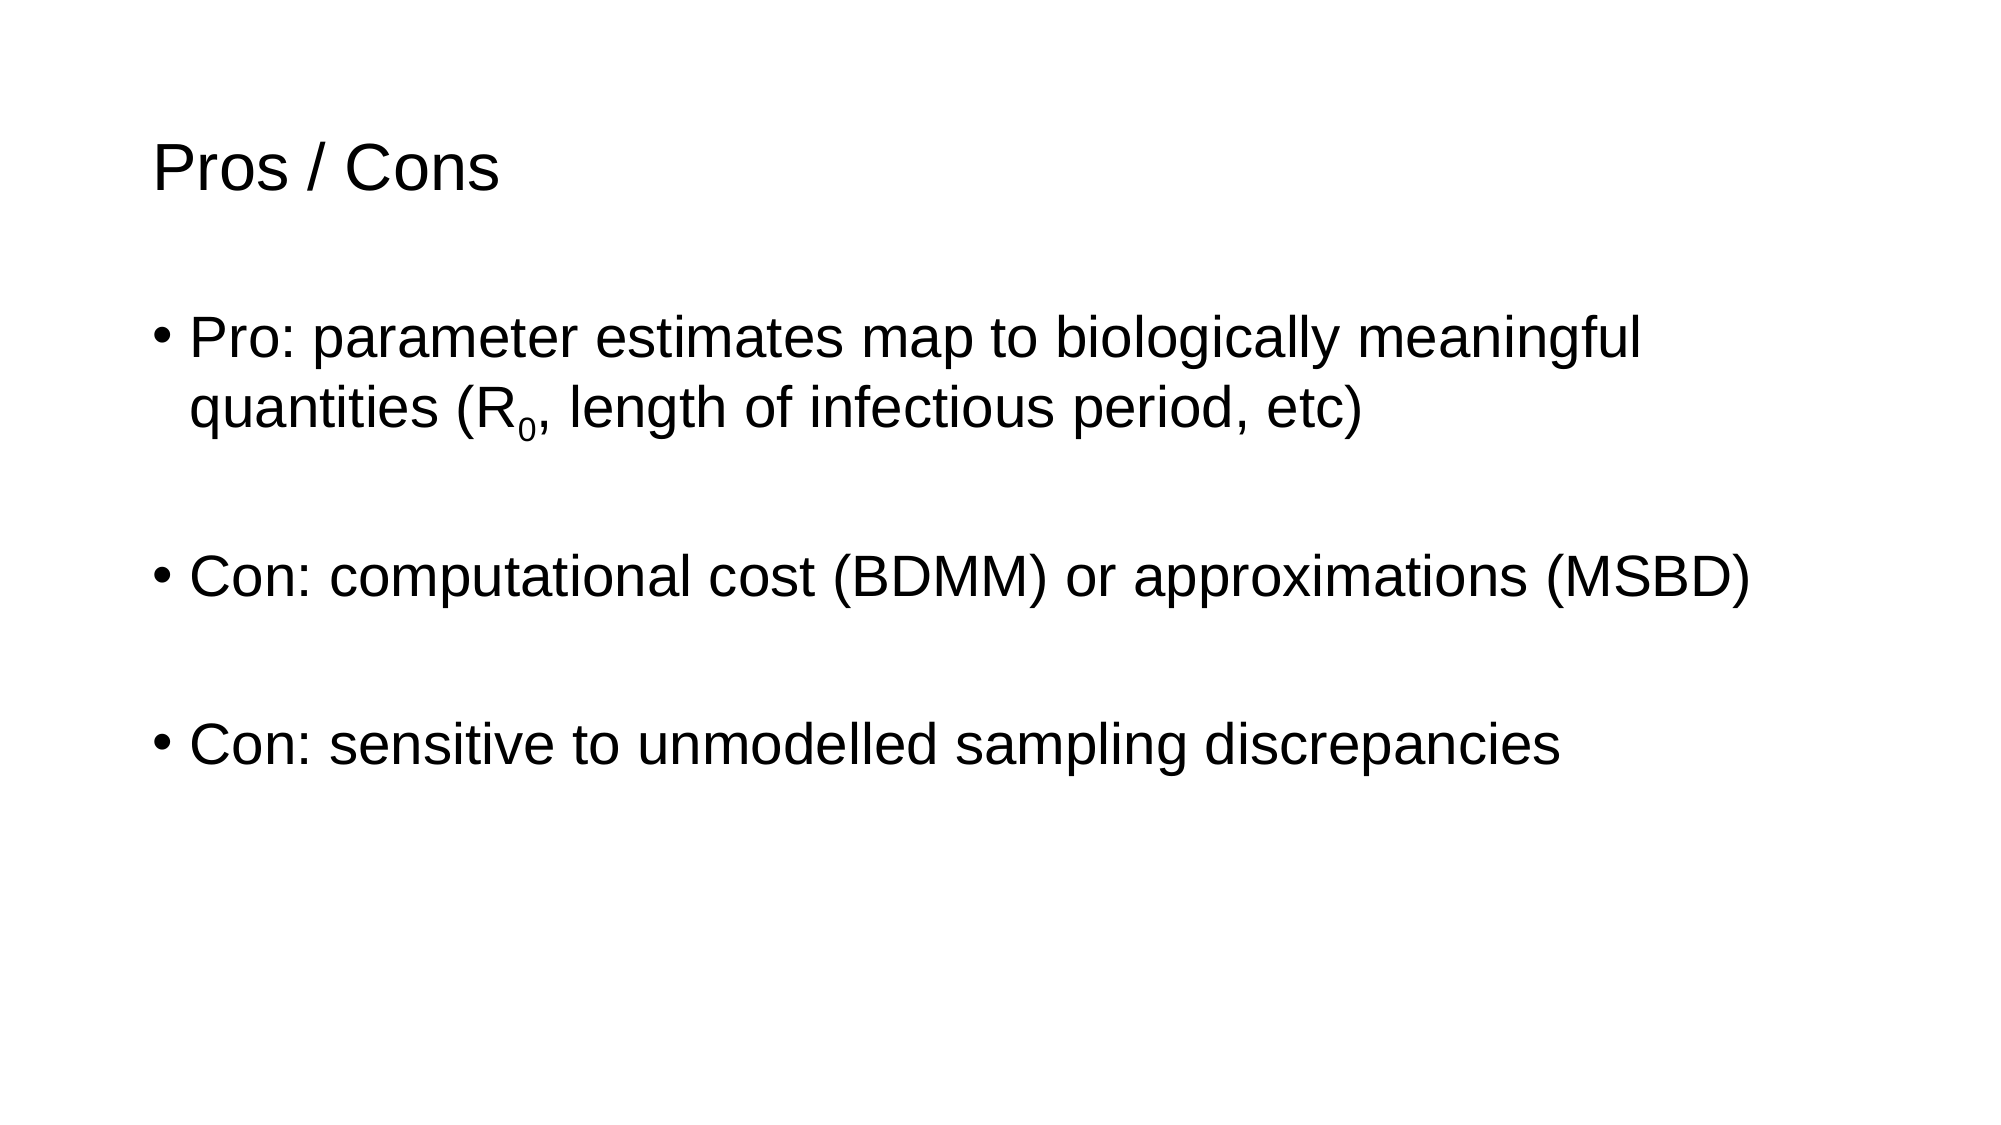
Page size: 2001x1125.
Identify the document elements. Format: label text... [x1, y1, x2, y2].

list Pro: parameter estimates map to biologically meaningful quantities (R0, length of infectious period, etc) Con: computational cost (BDMM) or approximations (MSBD) Con: sensitive to unmodelled sampling discrepancies [137, 299, 1863, 1014]
title Pros / Cons [137, 59, 1863, 278]
